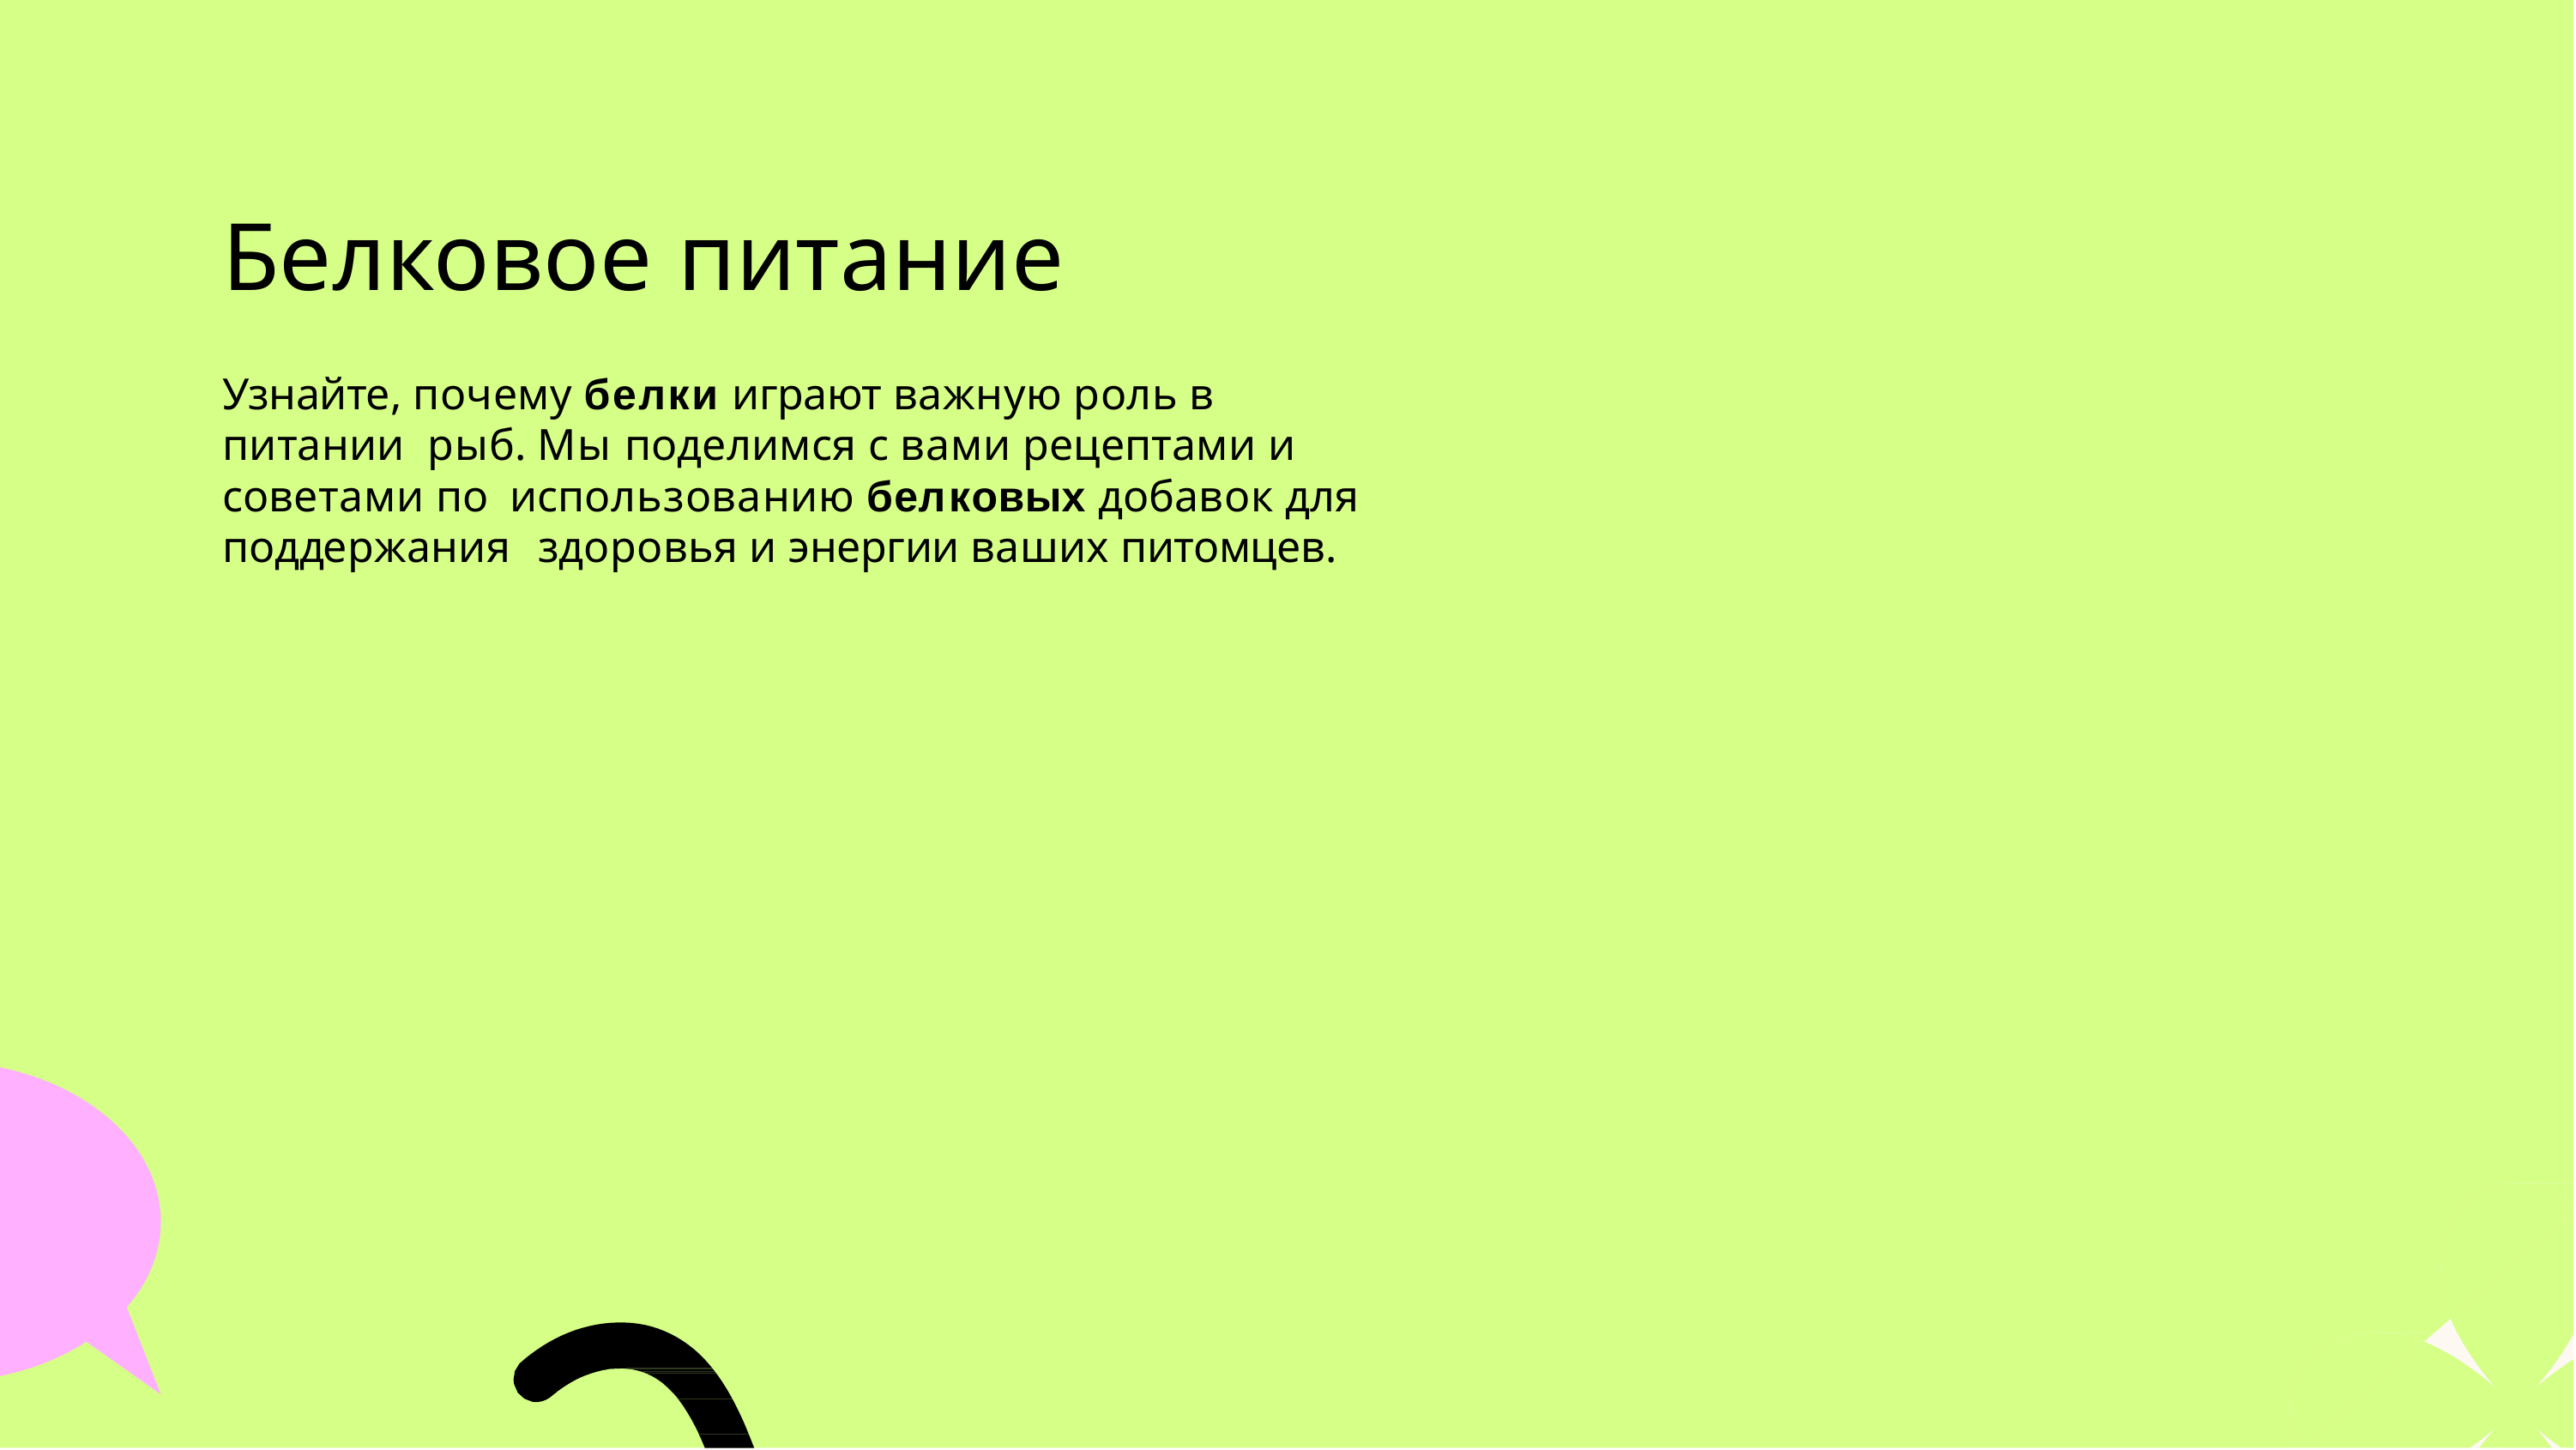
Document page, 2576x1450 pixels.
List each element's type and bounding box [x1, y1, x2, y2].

text_box [0, 0, 2574, 1448]
